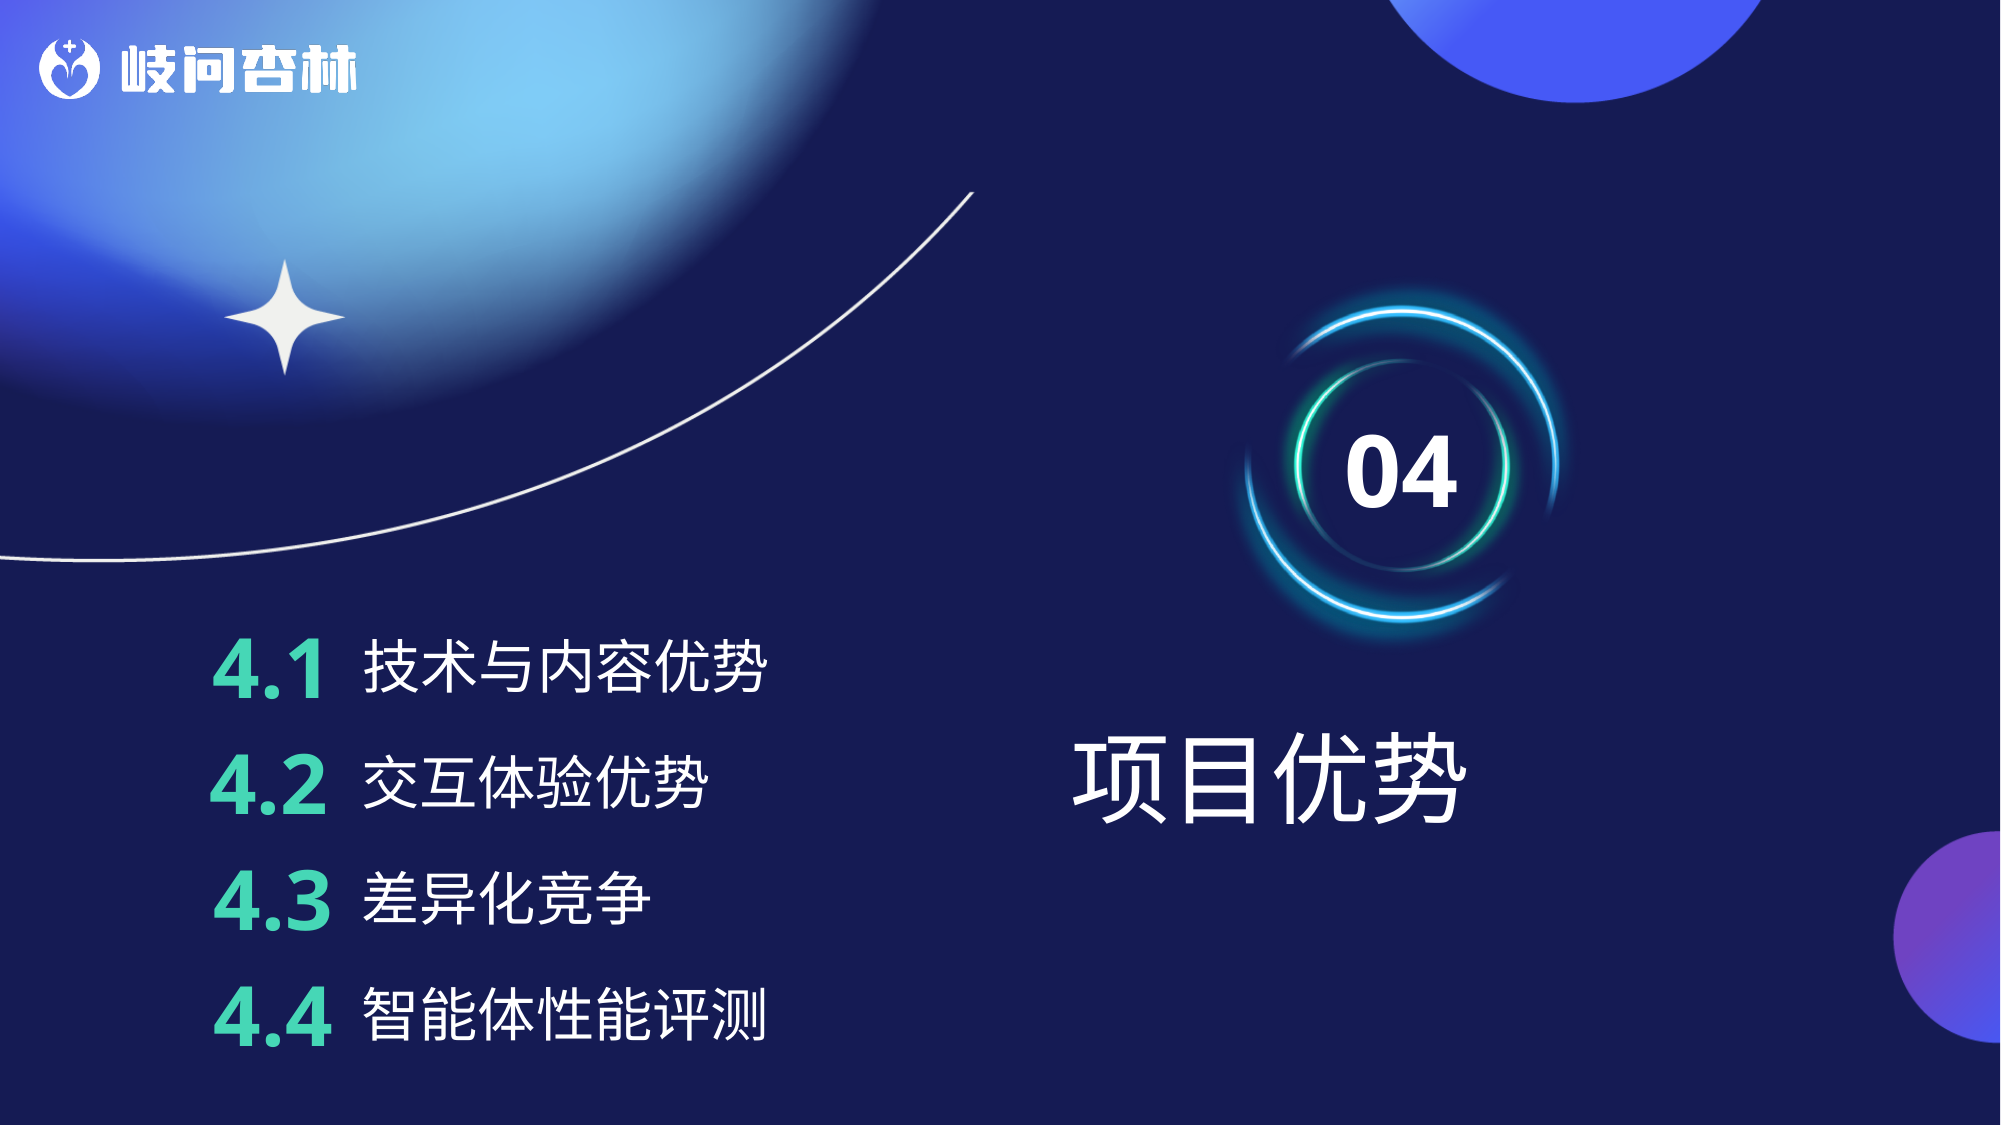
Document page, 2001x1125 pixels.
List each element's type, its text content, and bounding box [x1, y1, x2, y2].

text_box 项目优势 [1055, 708, 1748, 844]
text_box 4.1 [186, 608, 359, 723]
text_box 技术与内容优势 [347, 623, 850, 708]
text_box 4.4 [178, 955, 369, 1071]
text_box 4.3 [178, 839, 369, 955]
text_box 交互体验优势 [346, 739, 849, 824]
picture [0, 0, 2001, 1125]
text_box 智能体性能评测 [369, 970, 850, 1056]
text_box 差异化竞争 [369, 854, 850, 940]
text_box 4.2 [179, 724, 358, 839]
